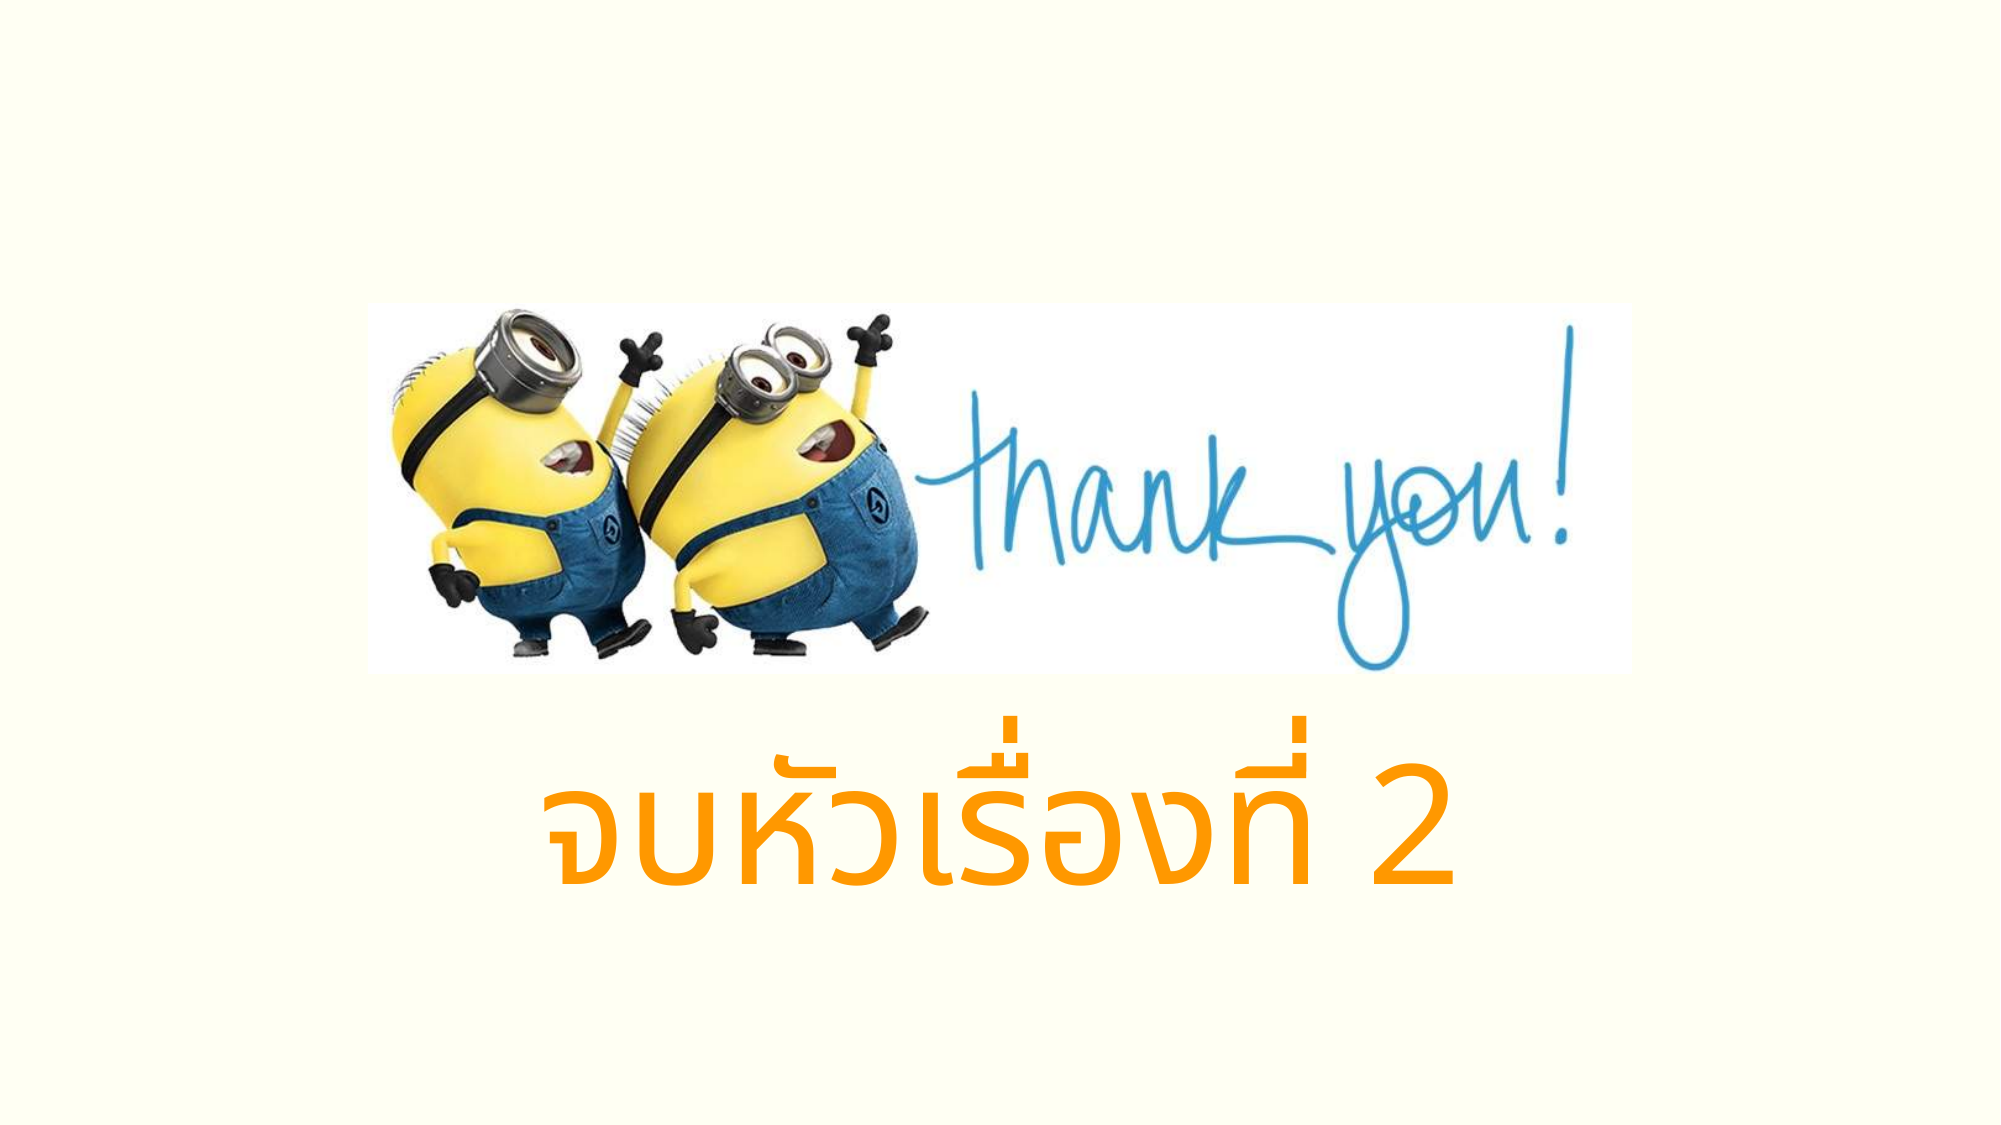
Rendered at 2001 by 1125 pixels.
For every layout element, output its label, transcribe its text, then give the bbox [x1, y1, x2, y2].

picture [367, 303, 1633, 674]
title จบหัวเรื่องที่ 2 [278, 703, 1722, 958]
